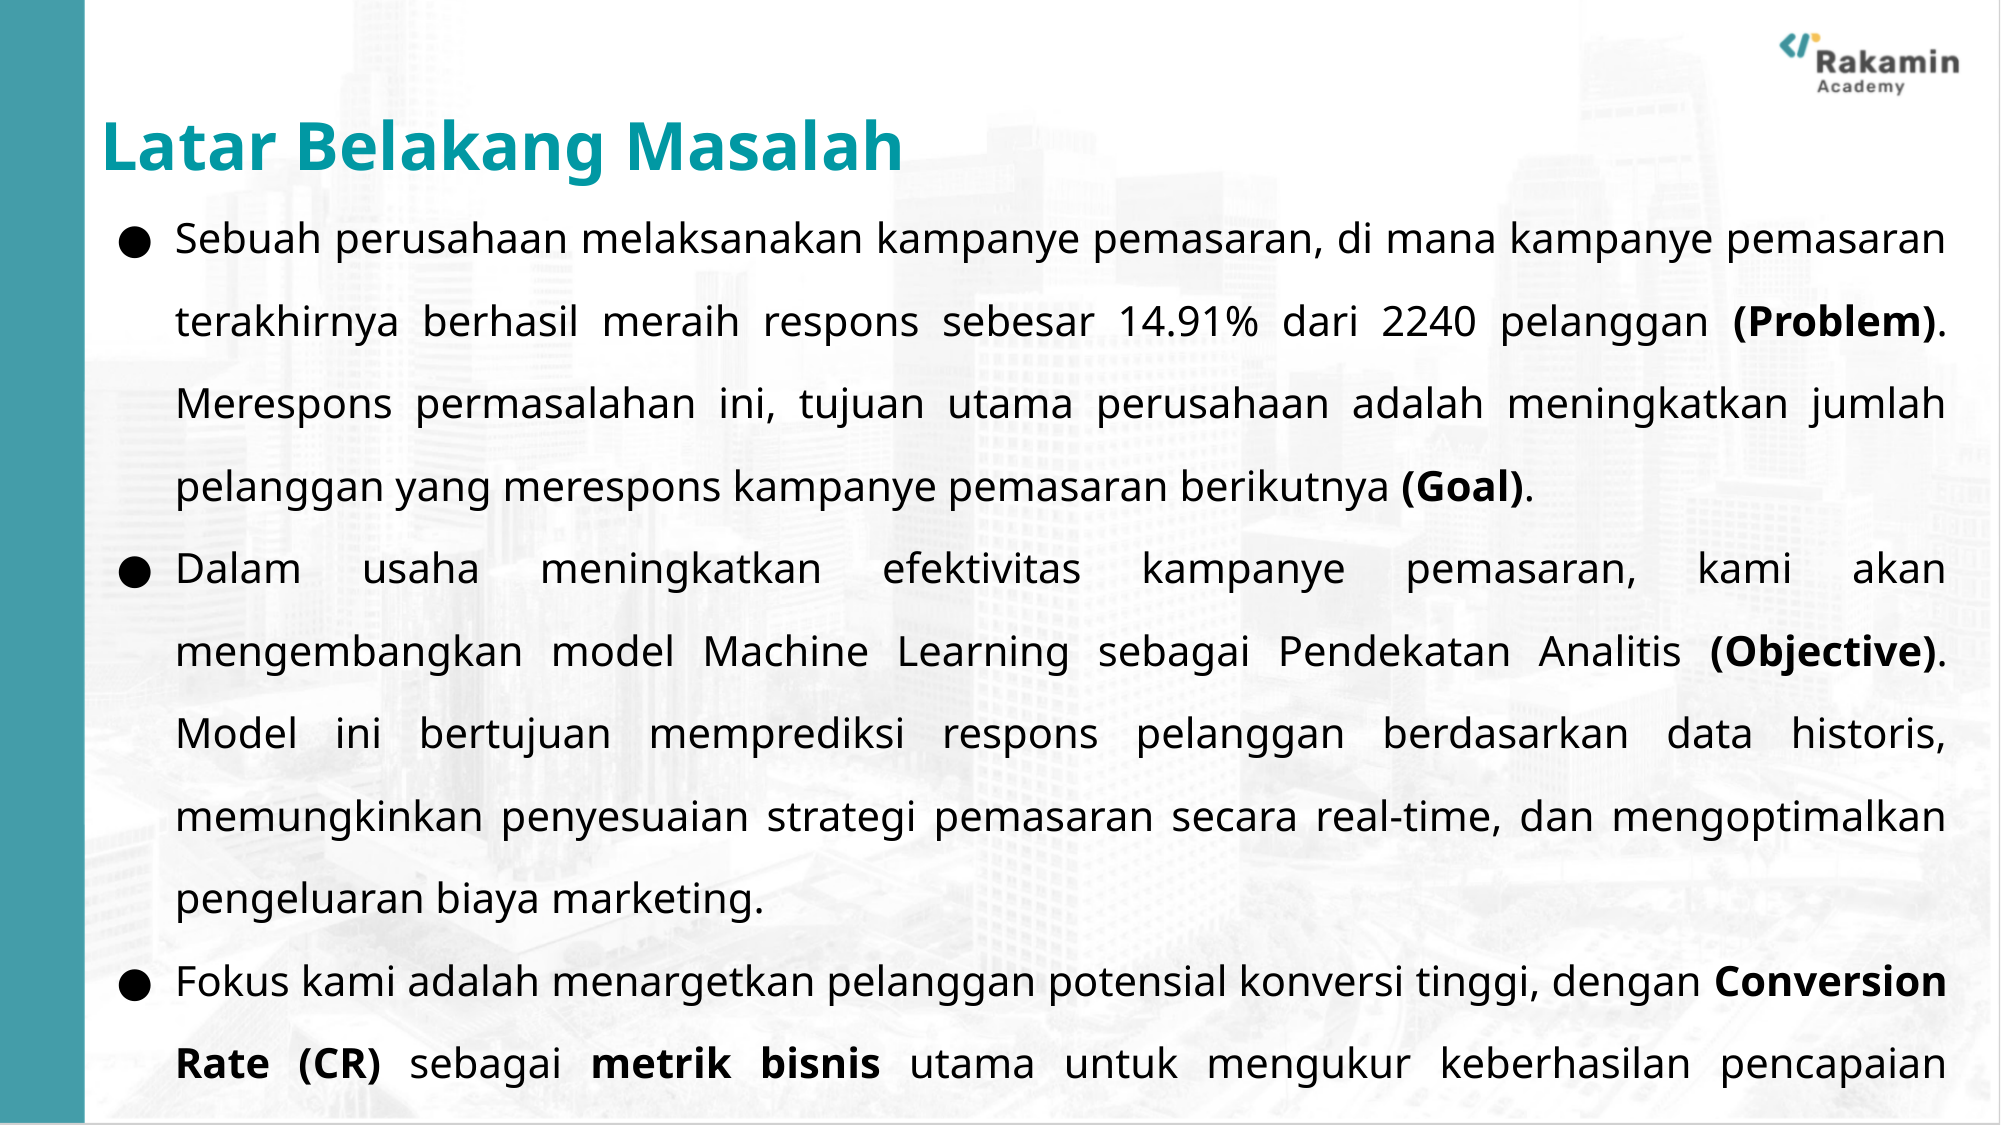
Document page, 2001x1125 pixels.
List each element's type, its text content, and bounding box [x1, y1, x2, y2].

text_box Sebuah perusahaan melaksanakan kampanye pemasaran, di mana kampanye pemasaran terakhirnya berhasil meraih respons sebesar 14.91% dari 2240 pelanggan (Problem). Merespons permasalahan ini, tujuan utama perusahaan adalah meningkatkan jumlah pelanggan yang merespons kampanye pemasaran berikutnya (Goal). Dalam usaha meningkatkan efektivitas kampanye pemasaran, kami akan mengembangkan model Machine Learning sebagai Pendekatan Analitis (Objective). Model ini bertujuan memprediksi respons pelanggan berdasarkan data historis, memungkinkan penyesuaian strategi pemasaran secara real-time, dan mengoptimalkan pengeluaran biaya marketing. Fokus kami adalah menargetkan pelanggan potensial konversi tinggi, dengan Conversion Rate (CR) sebagai metrik bisnis utama untuk mengukur keberhasilan pencapaian objektif kami. Dengan menggabungkan analisis pola-pola dalam data historis dan pendekatan analitis, kami yakin model ini akan memberikan wawasan mendalam untuk optimalisasi strategi pemasaran dan hasil kampanye yang lebih baik. [85, 172, 1963, 1125]
picture [0, 0, 2001, 1125]
text_box Latar Belakang Masalah [85, 94, 1375, 172]
